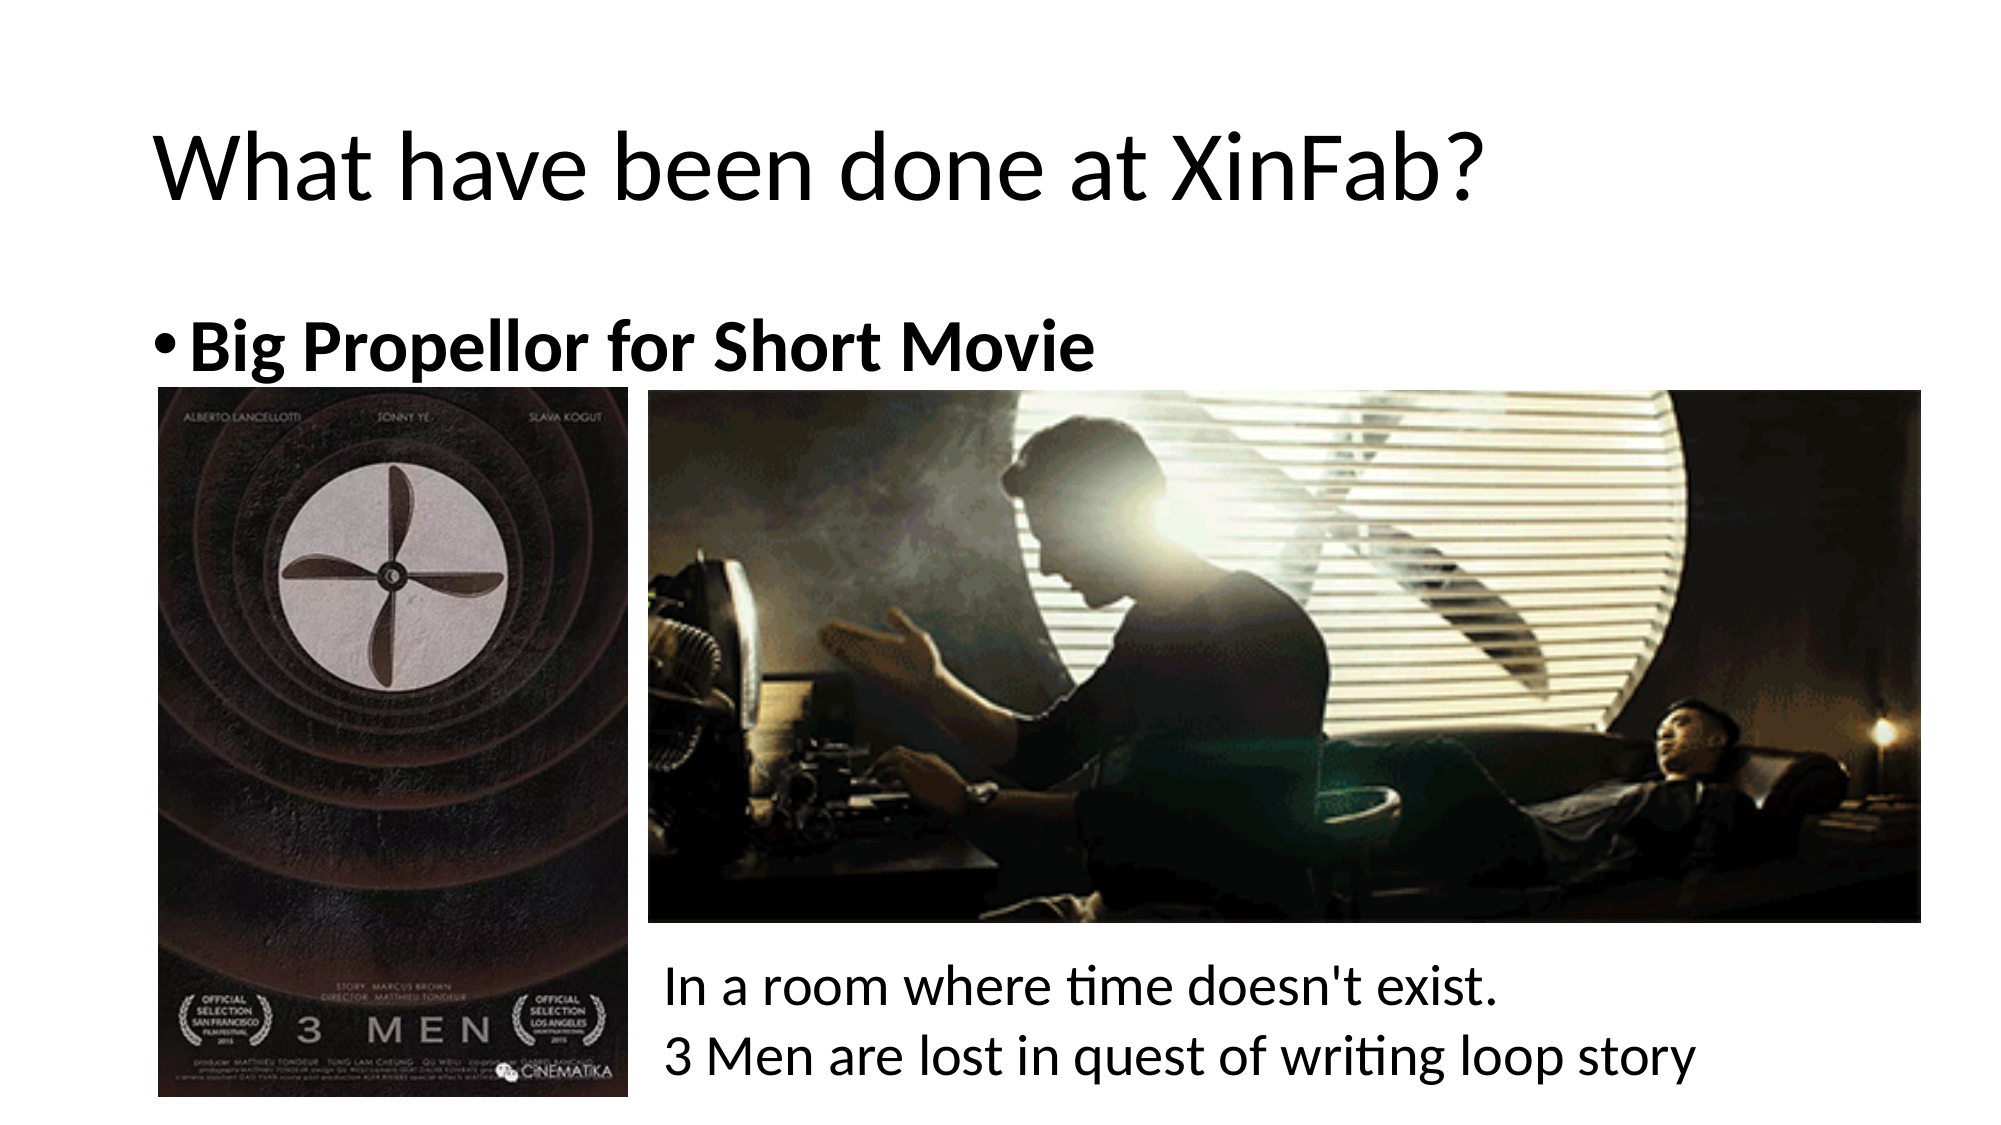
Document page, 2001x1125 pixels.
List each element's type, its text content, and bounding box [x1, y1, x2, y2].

text_box In a room where time doesn't exist. 3 Men are lost in quest of writing loop story [648, 940, 1921, 1095]
picture [648, 390, 1921, 923]
list Big Propellor for Short Movie [137, 299, 1863, 1014]
picture [158, 387, 628, 1097]
title What have been done at XinFab? [137, 59, 1863, 278]
